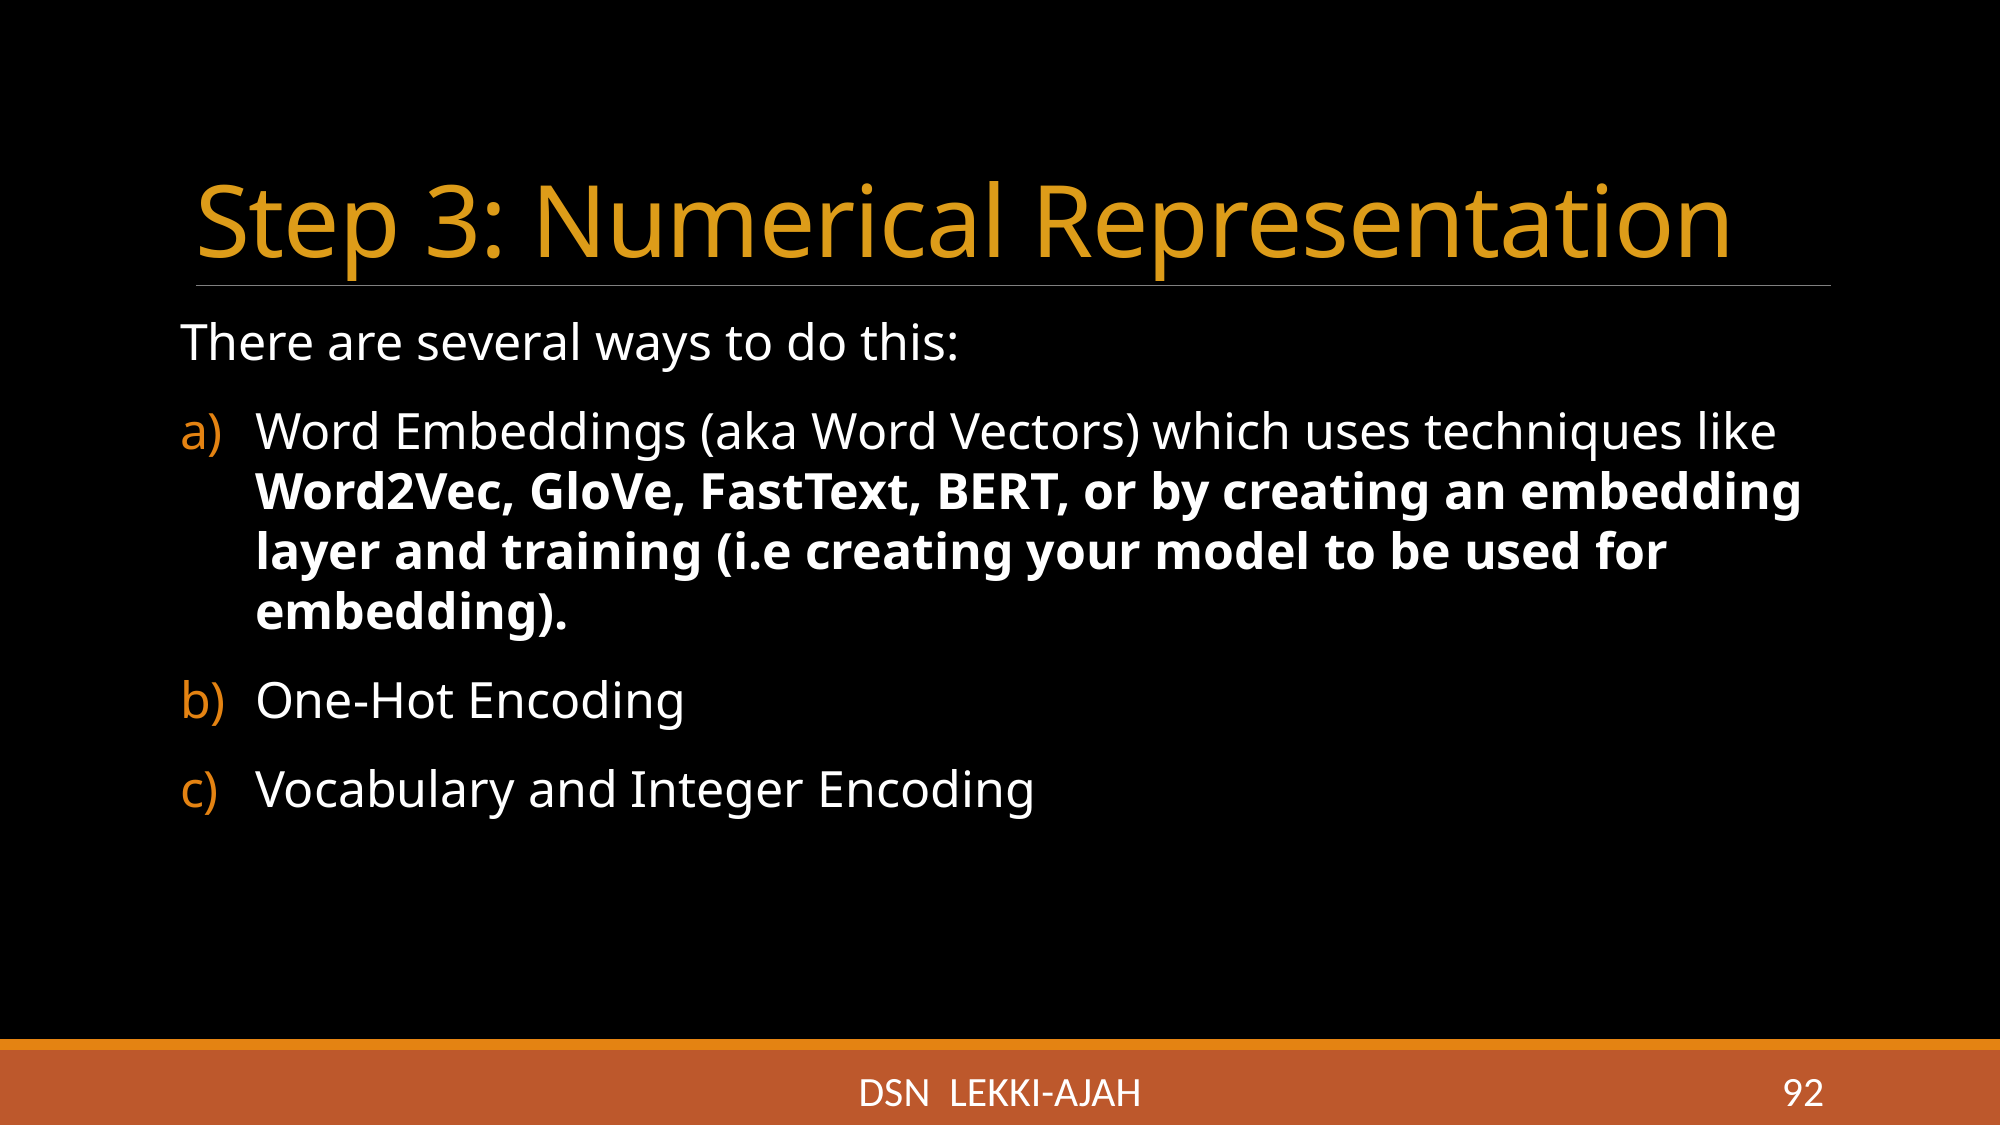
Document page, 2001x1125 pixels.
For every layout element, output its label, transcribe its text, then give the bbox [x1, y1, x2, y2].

footer DSN LEKKI-AJAH [604, 1059, 1396, 1120]
list There are several ways to do this: Word Embeddings (aka Word Vectors) which uses techniques like Word2Vec, GloVe, FastText, BERT, or by creating an embedding layer and training (i.e creating your model to be used for embedding). One-Hot Encoding Vocabulary and Integer Encoding [180, 302, 1887, 1054]
text_box [277, 919, 933, 1054]
title Step 3: Numerical Representation [180, 47, 1830, 285]
slide_number 92 [1624, 1059, 1840, 1120]
